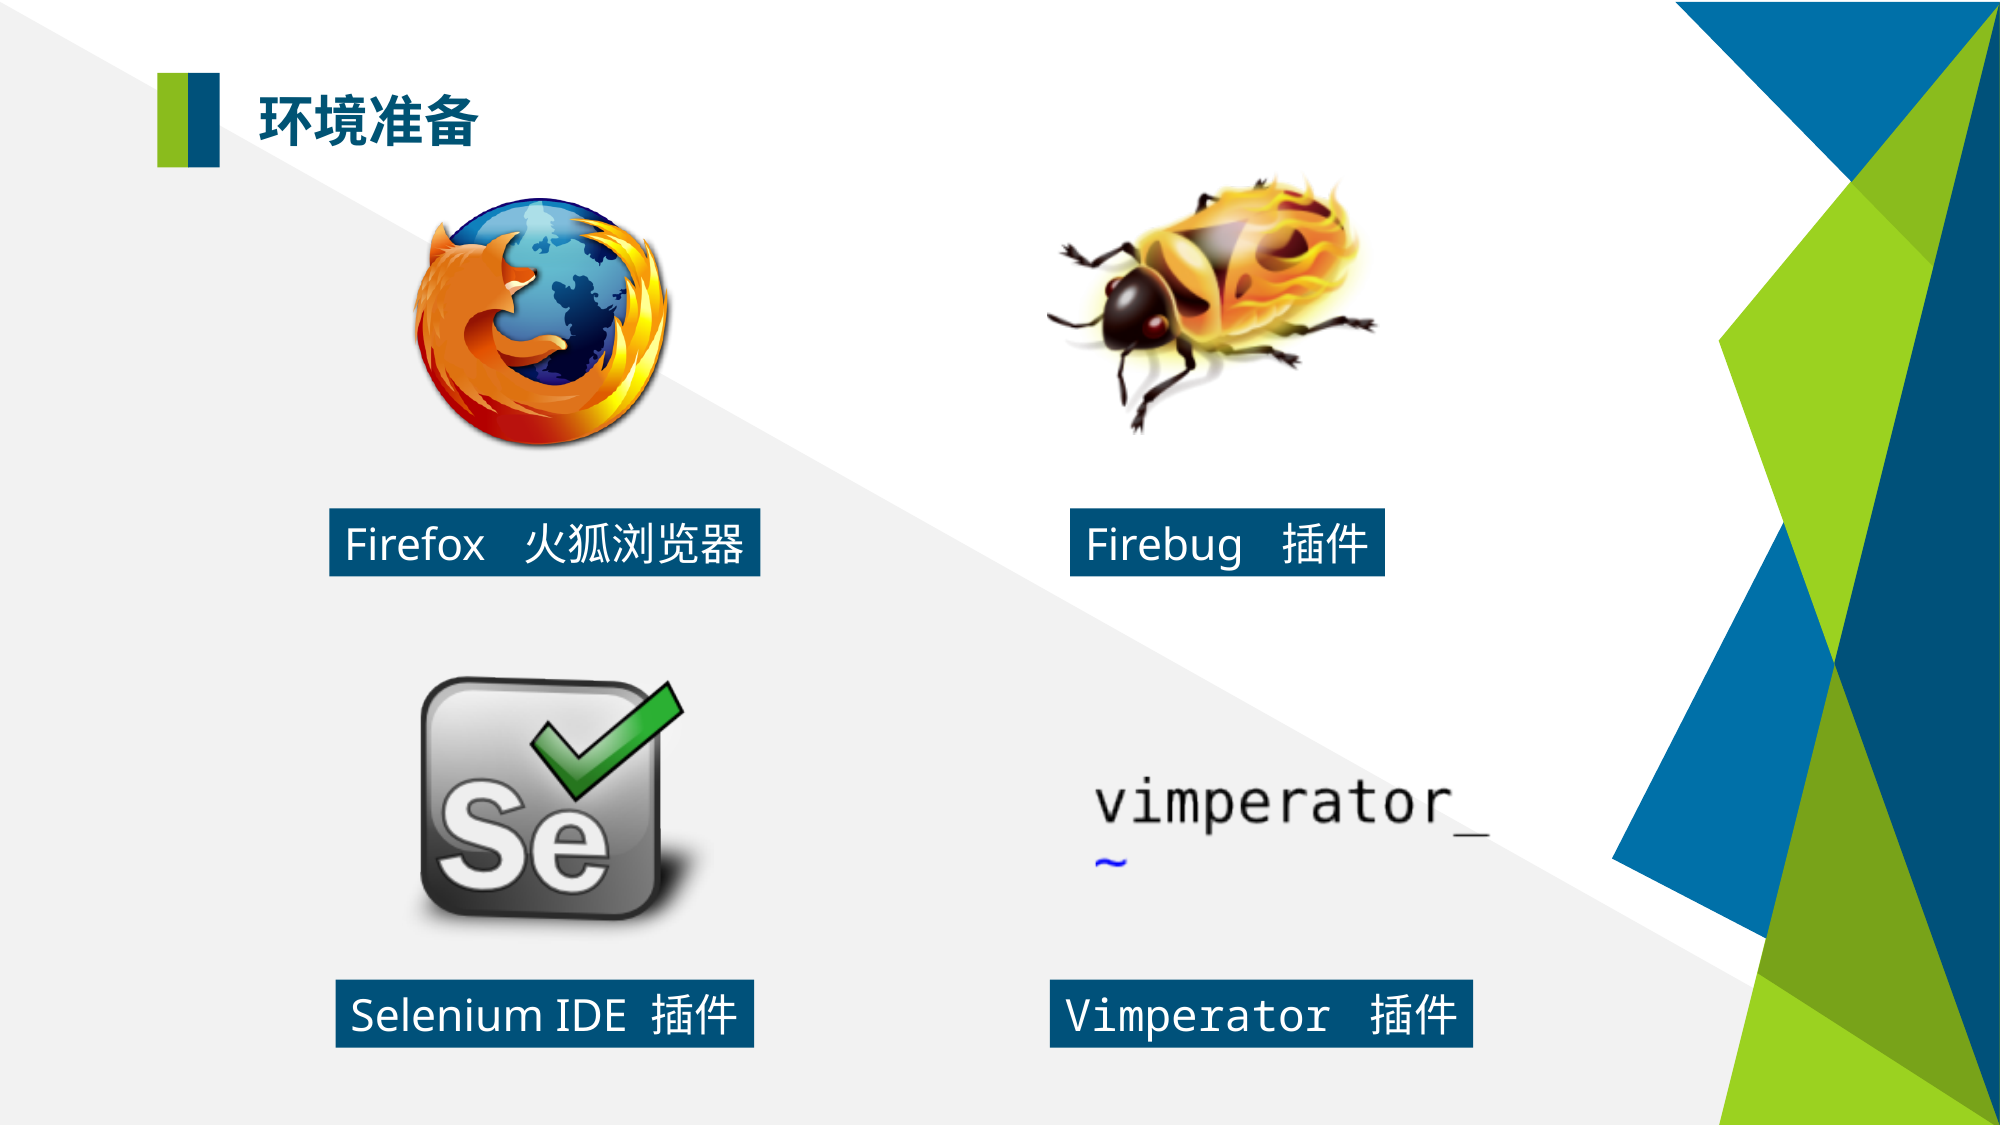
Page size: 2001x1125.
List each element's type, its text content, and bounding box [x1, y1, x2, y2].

picture [402, 662, 714, 944]
picture [408, 198, 682, 460]
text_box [1632, 1, 2000, 1125]
text_box [157, 72, 188, 168]
text_box 环境准备 [243, 78, 496, 161]
text_box Selenium IDE 插件 [335, 979, 755, 1048]
text_box Firefox 火狐浏览器 [329, 508, 761, 577]
text_box Vimperator 插件 [1049, 979, 1474, 1048]
text_box Firebug 插件 [1070, 508, 1385, 577]
text_box [0, 1, 1632, 1125]
picture [1091, 772, 1496, 873]
text_box [188, 72, 220, 168]
picture [1047, 170, 1380, 435]
